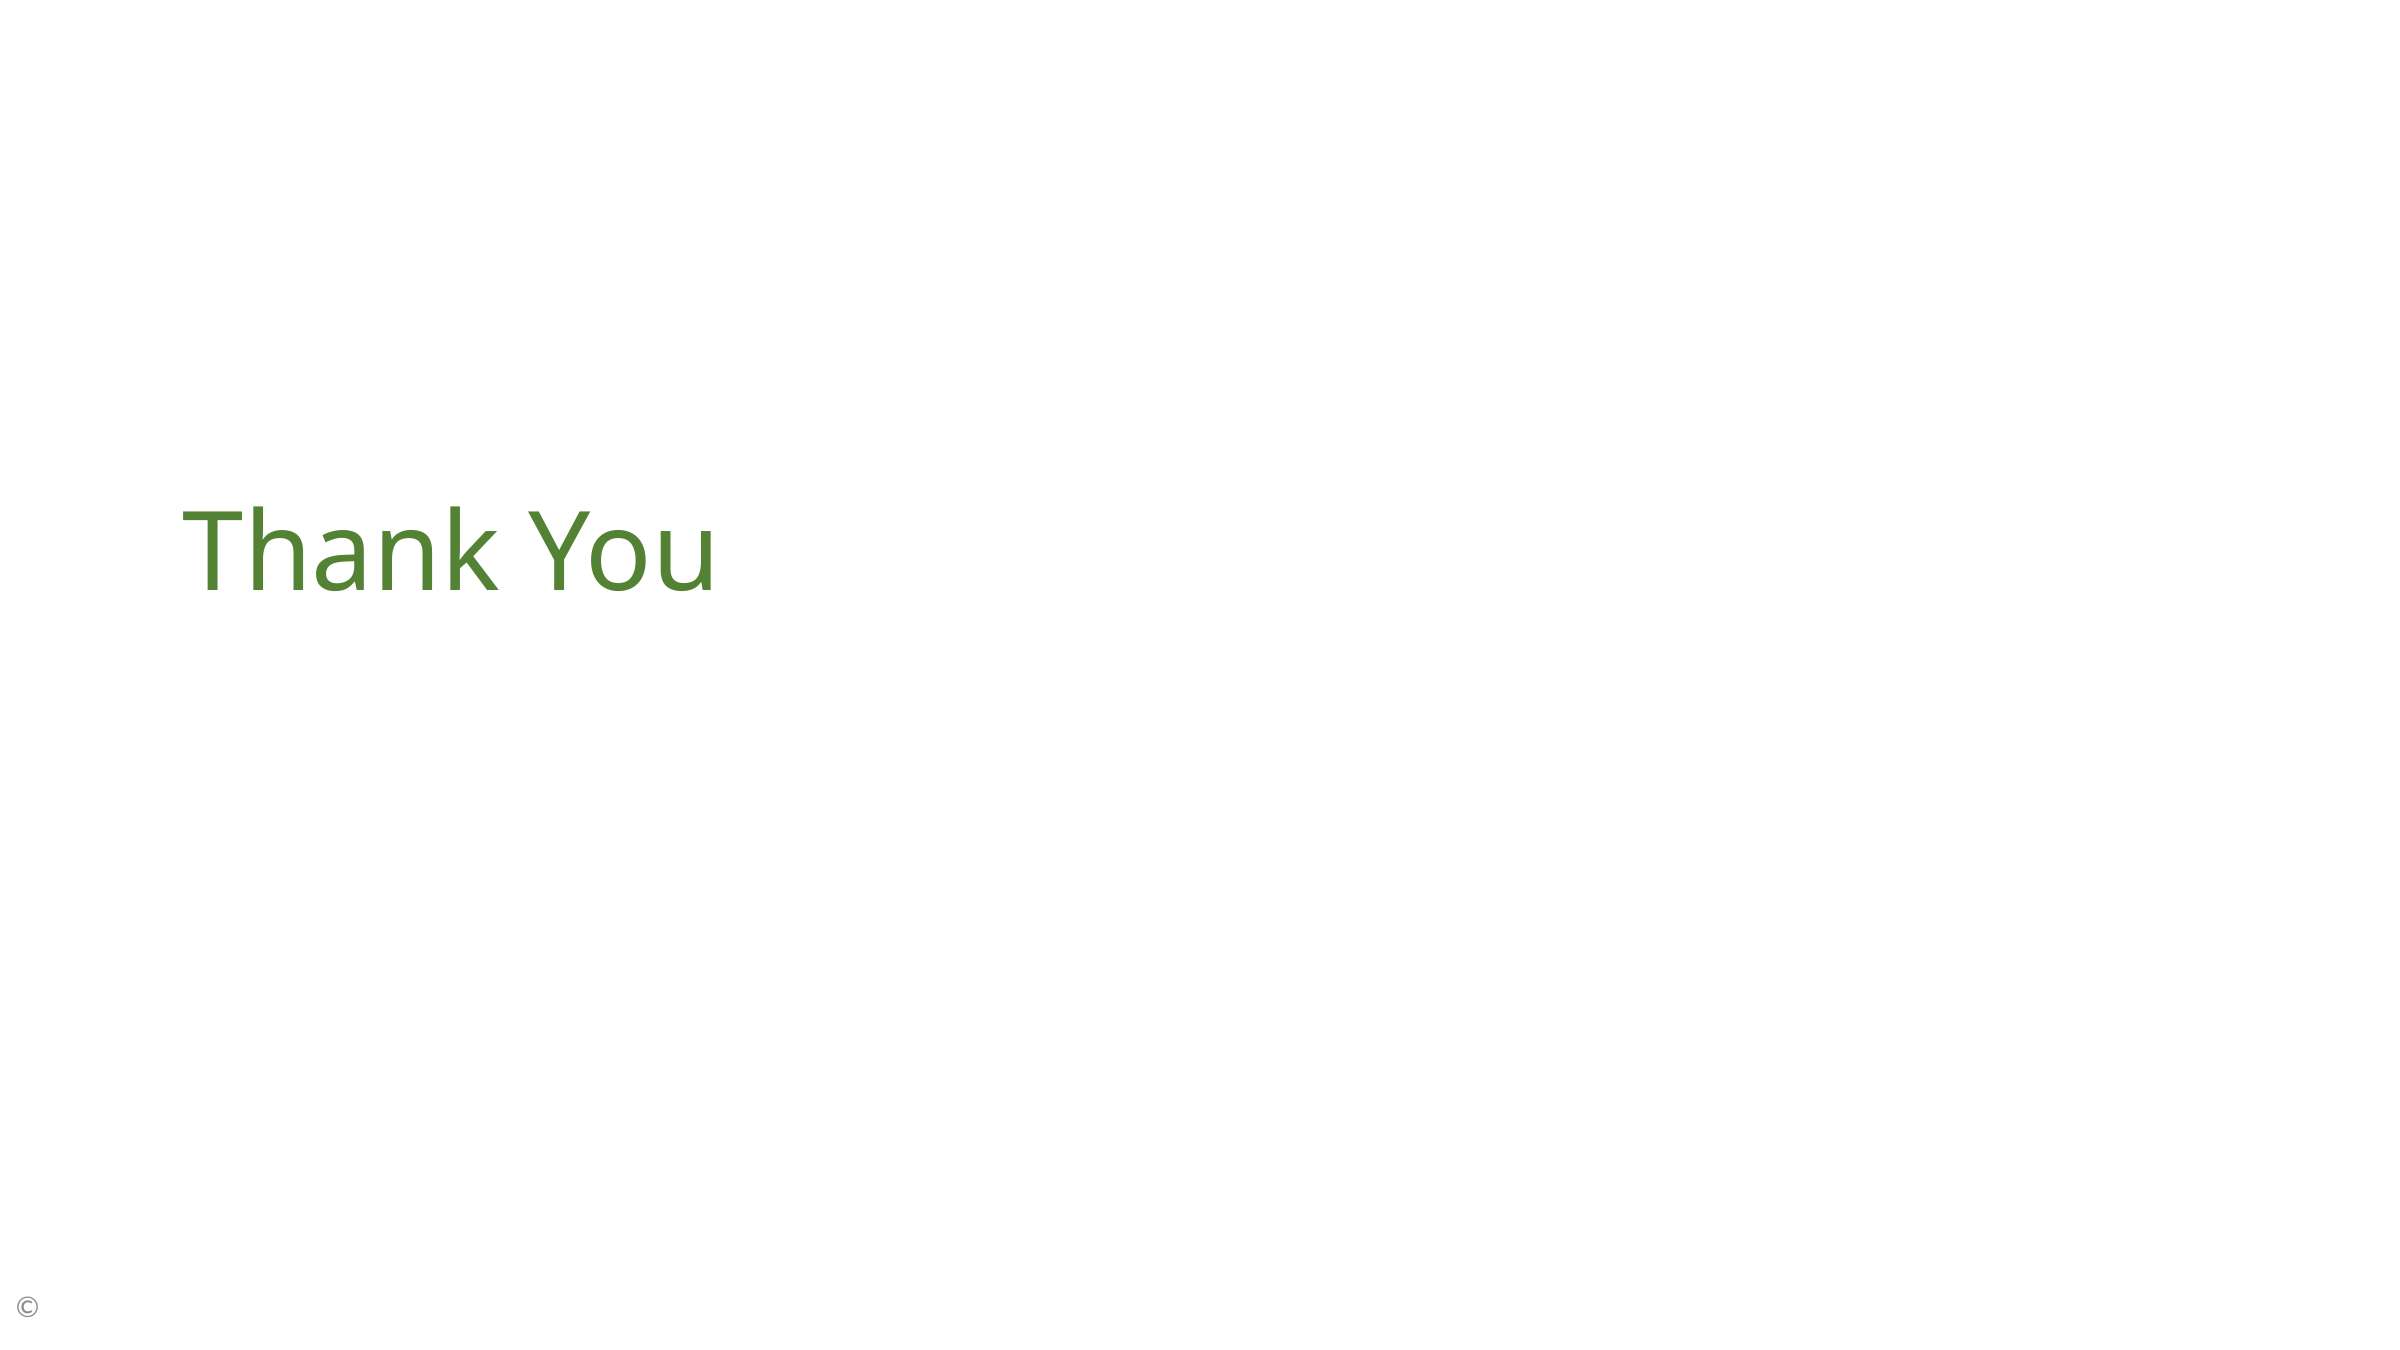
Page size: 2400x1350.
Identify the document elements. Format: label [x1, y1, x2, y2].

footer [0, 1269, 810, 1342]
title [165, 456, 2235, 652]
